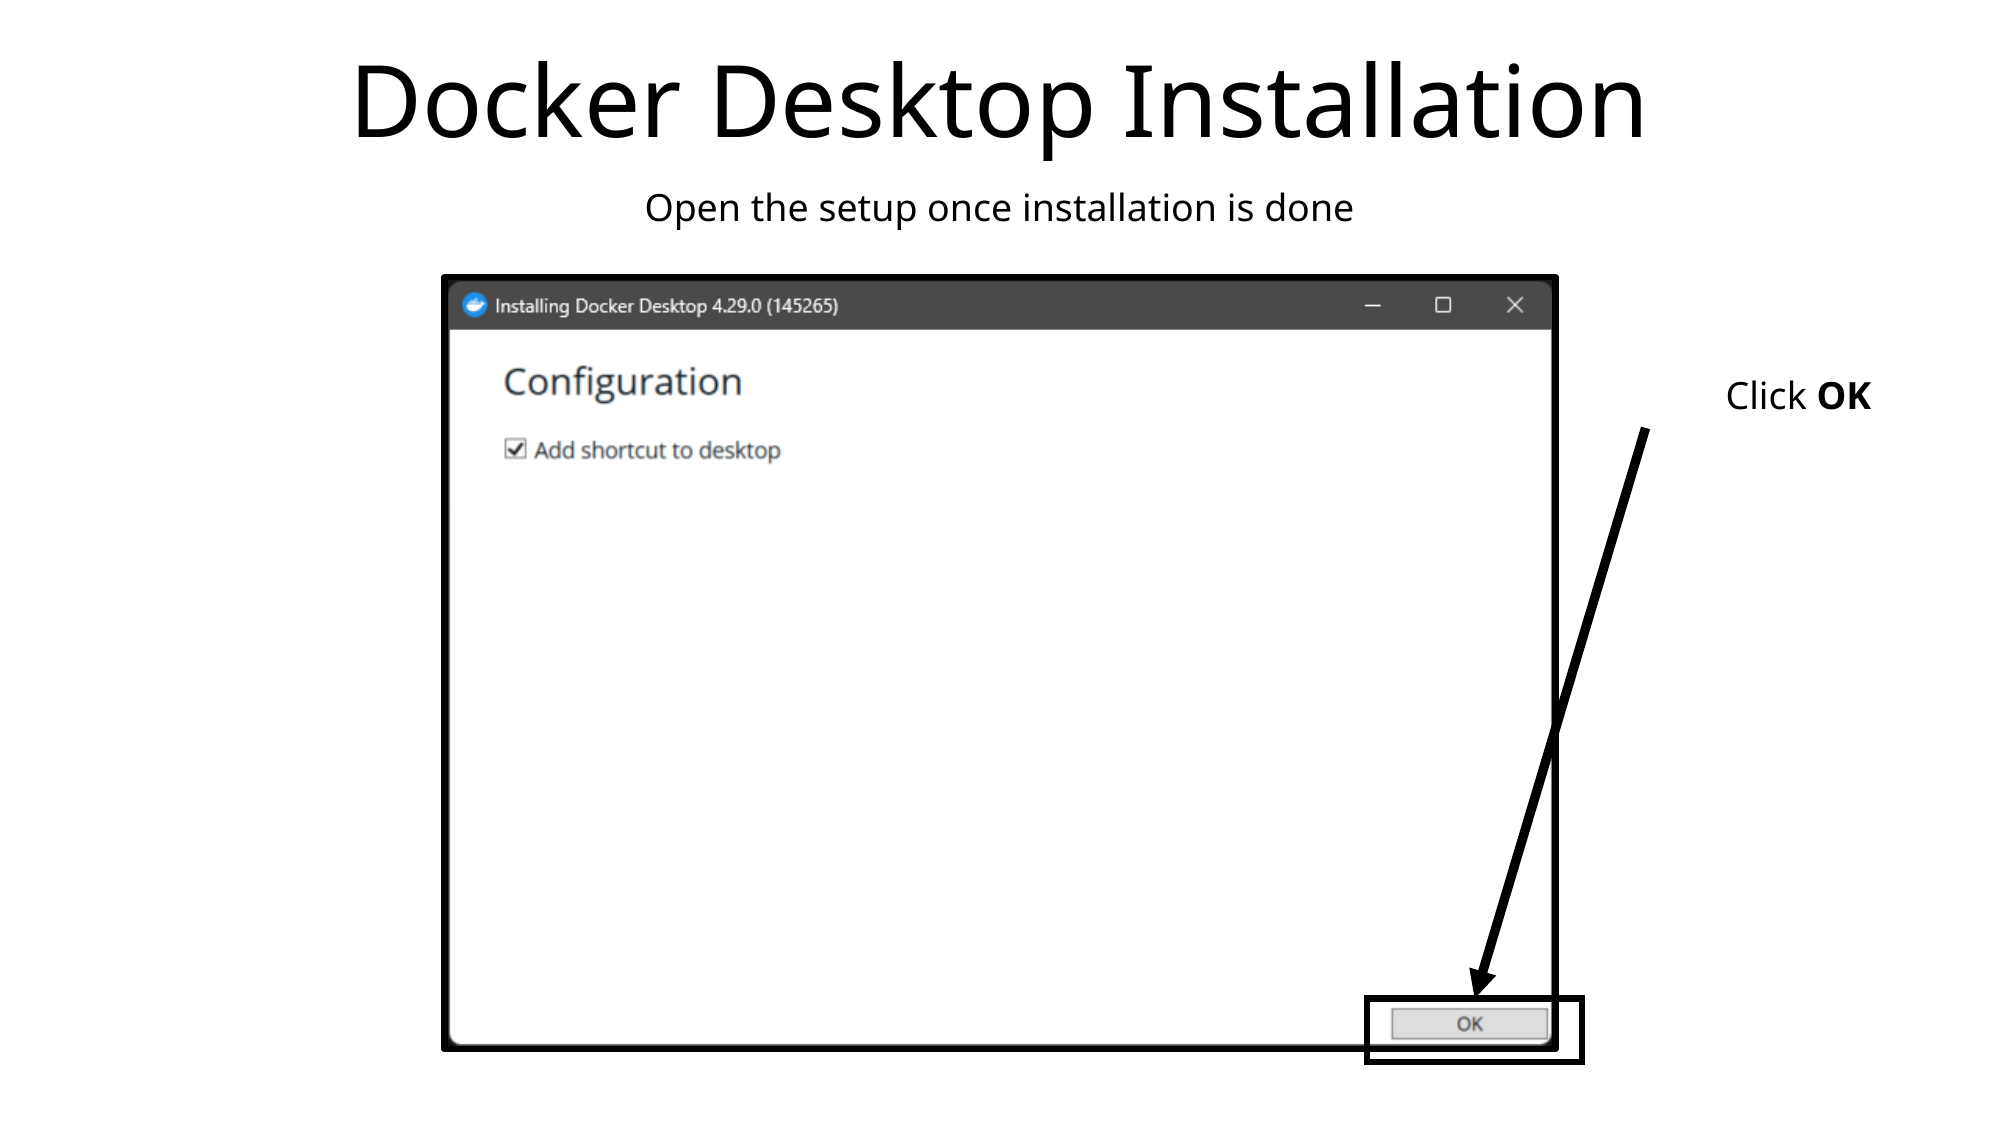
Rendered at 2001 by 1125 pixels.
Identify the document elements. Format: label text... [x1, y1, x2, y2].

picture [447, 280, 1553, 1047]
text_box Open the setup once installation is done [254, 176, 1746, 236]
text_box [1366, 999, 1583, 1063]
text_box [1474, 427, 1646, 999]
text_box Click OK [1611, 364, 1986, 425]
text_box Docker Desktop Installation [254, 30, 1746, 165]
